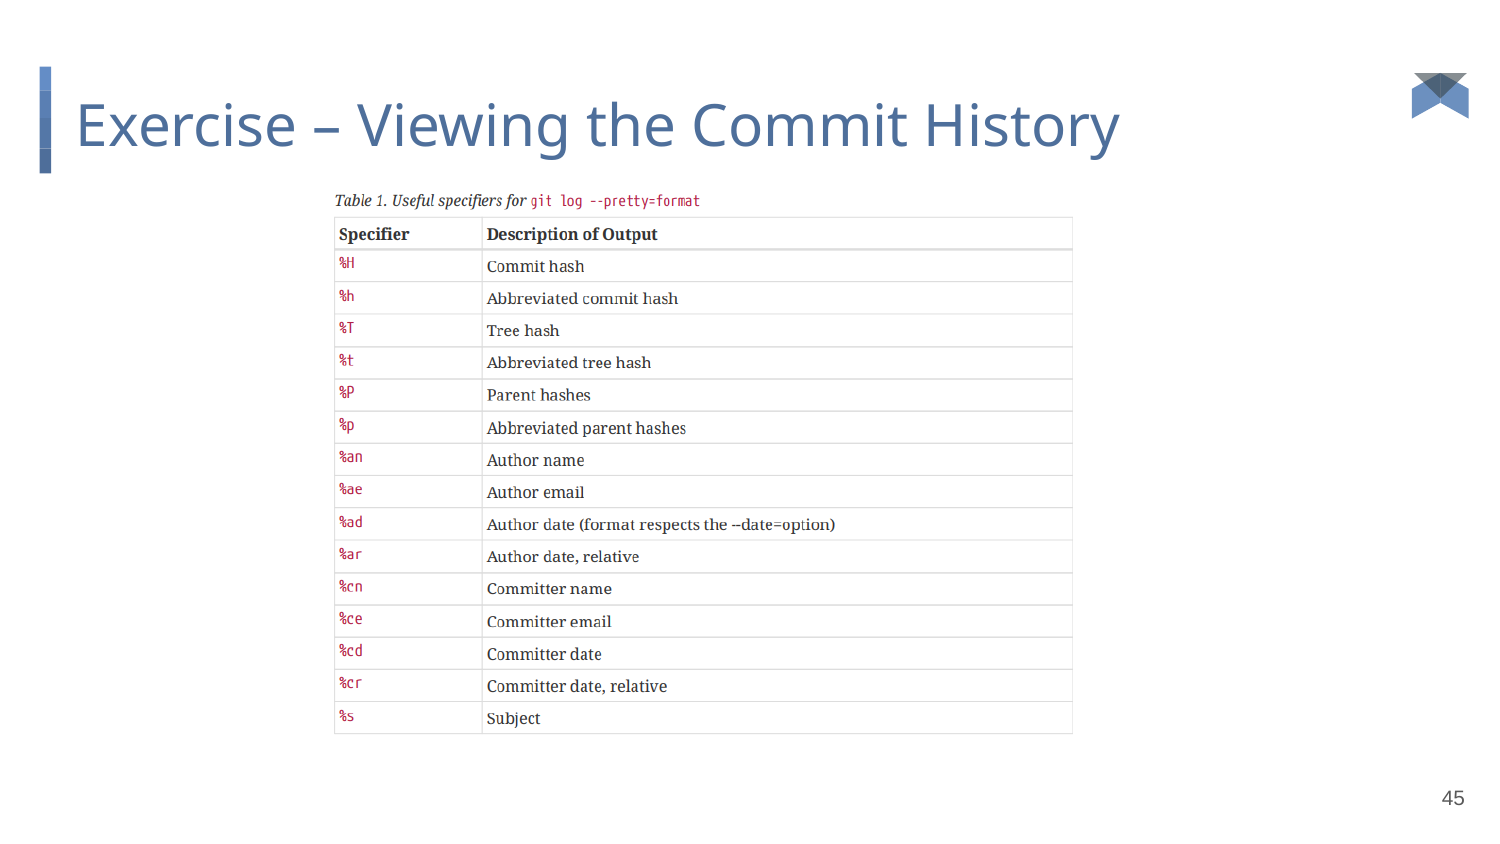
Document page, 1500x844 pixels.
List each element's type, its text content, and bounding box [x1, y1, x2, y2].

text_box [1417, 67, 1464, 125]
picture [329, 192, 1124, 749]
slide_number 45 [1389, 764, 1480, 830]
title Exercise – Viewing the Commit History [60, 72, 1449, 167]
